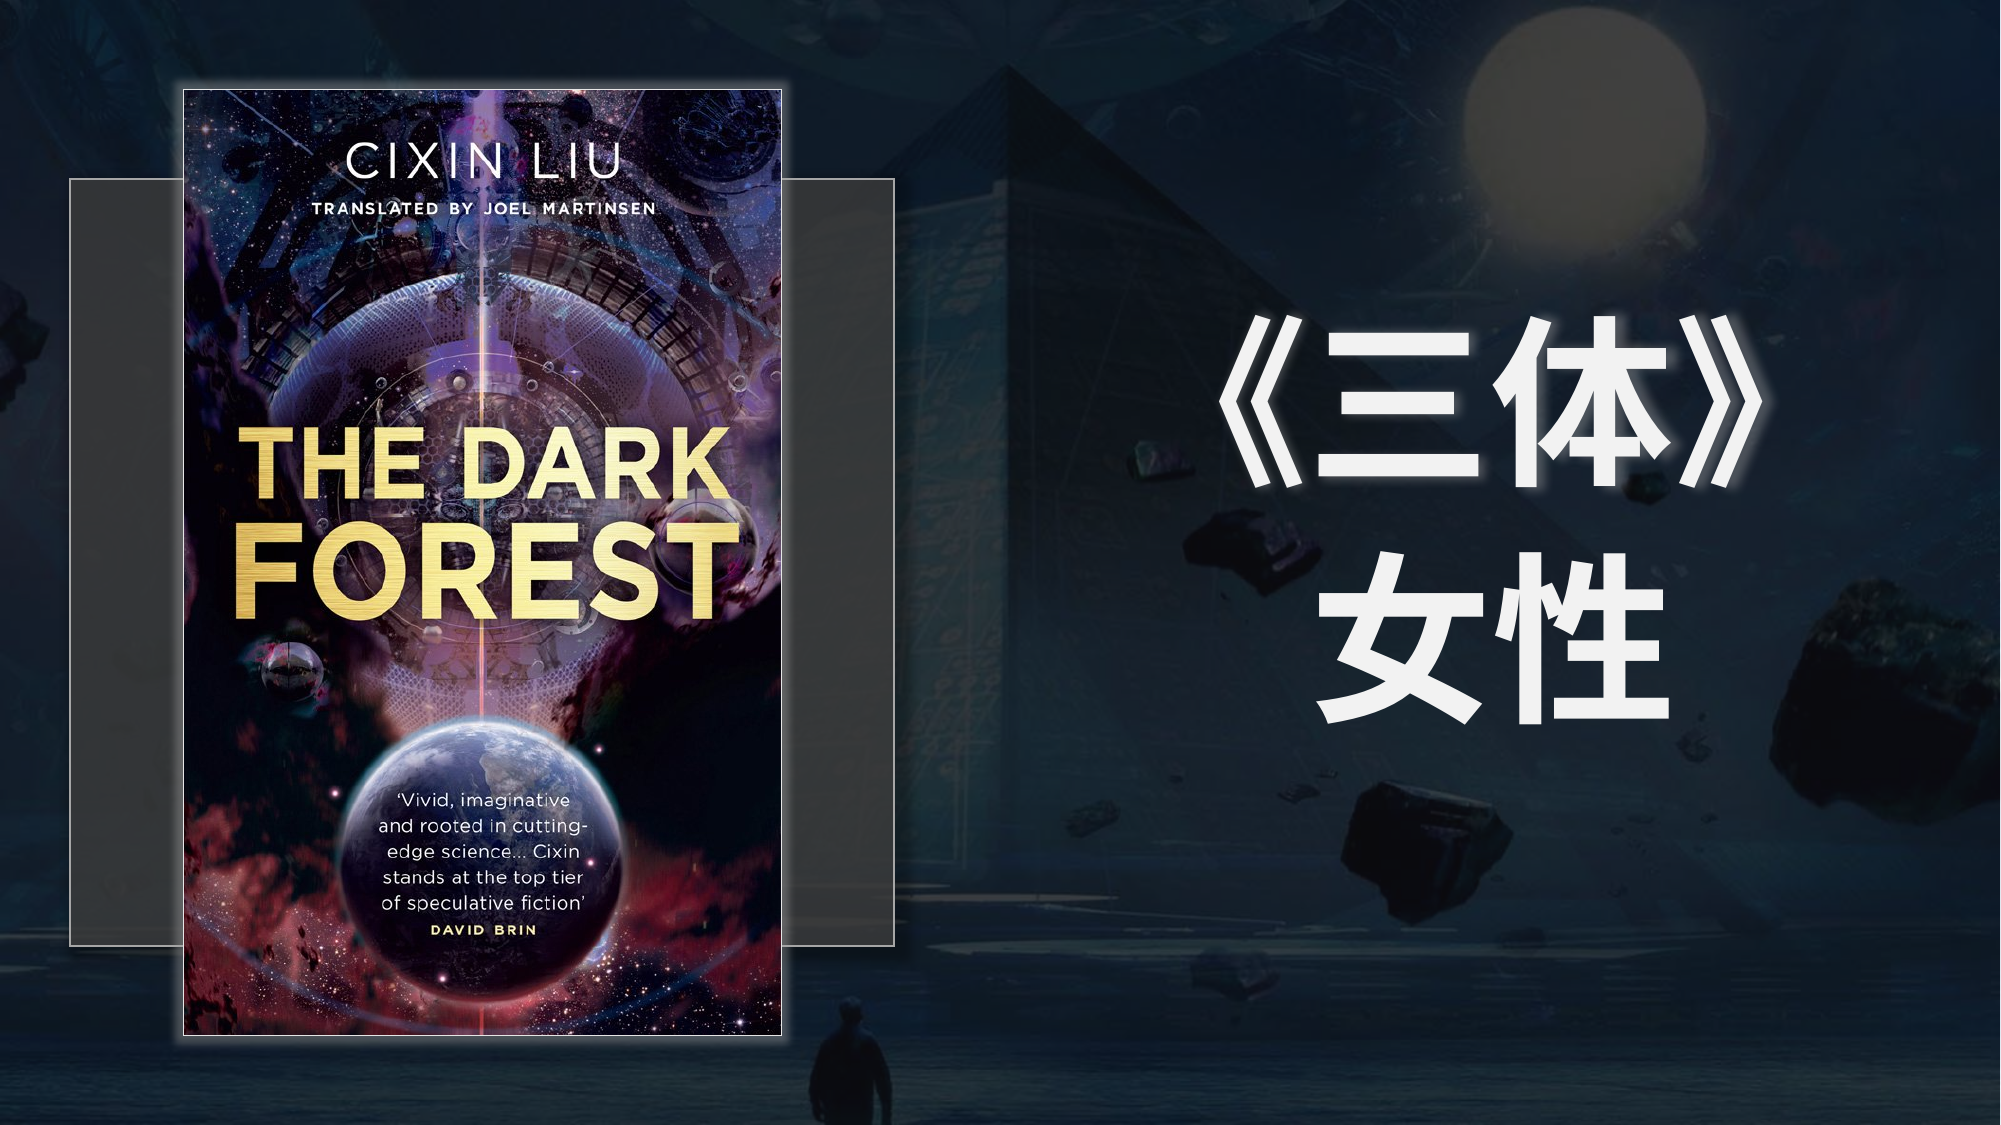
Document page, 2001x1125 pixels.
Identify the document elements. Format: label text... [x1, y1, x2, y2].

text_box 女性 [1286, 518, 1699, 753]
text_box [70, 89, 895, 1036]
text_box 《三体》 [1109, 280, 1873, 516]
